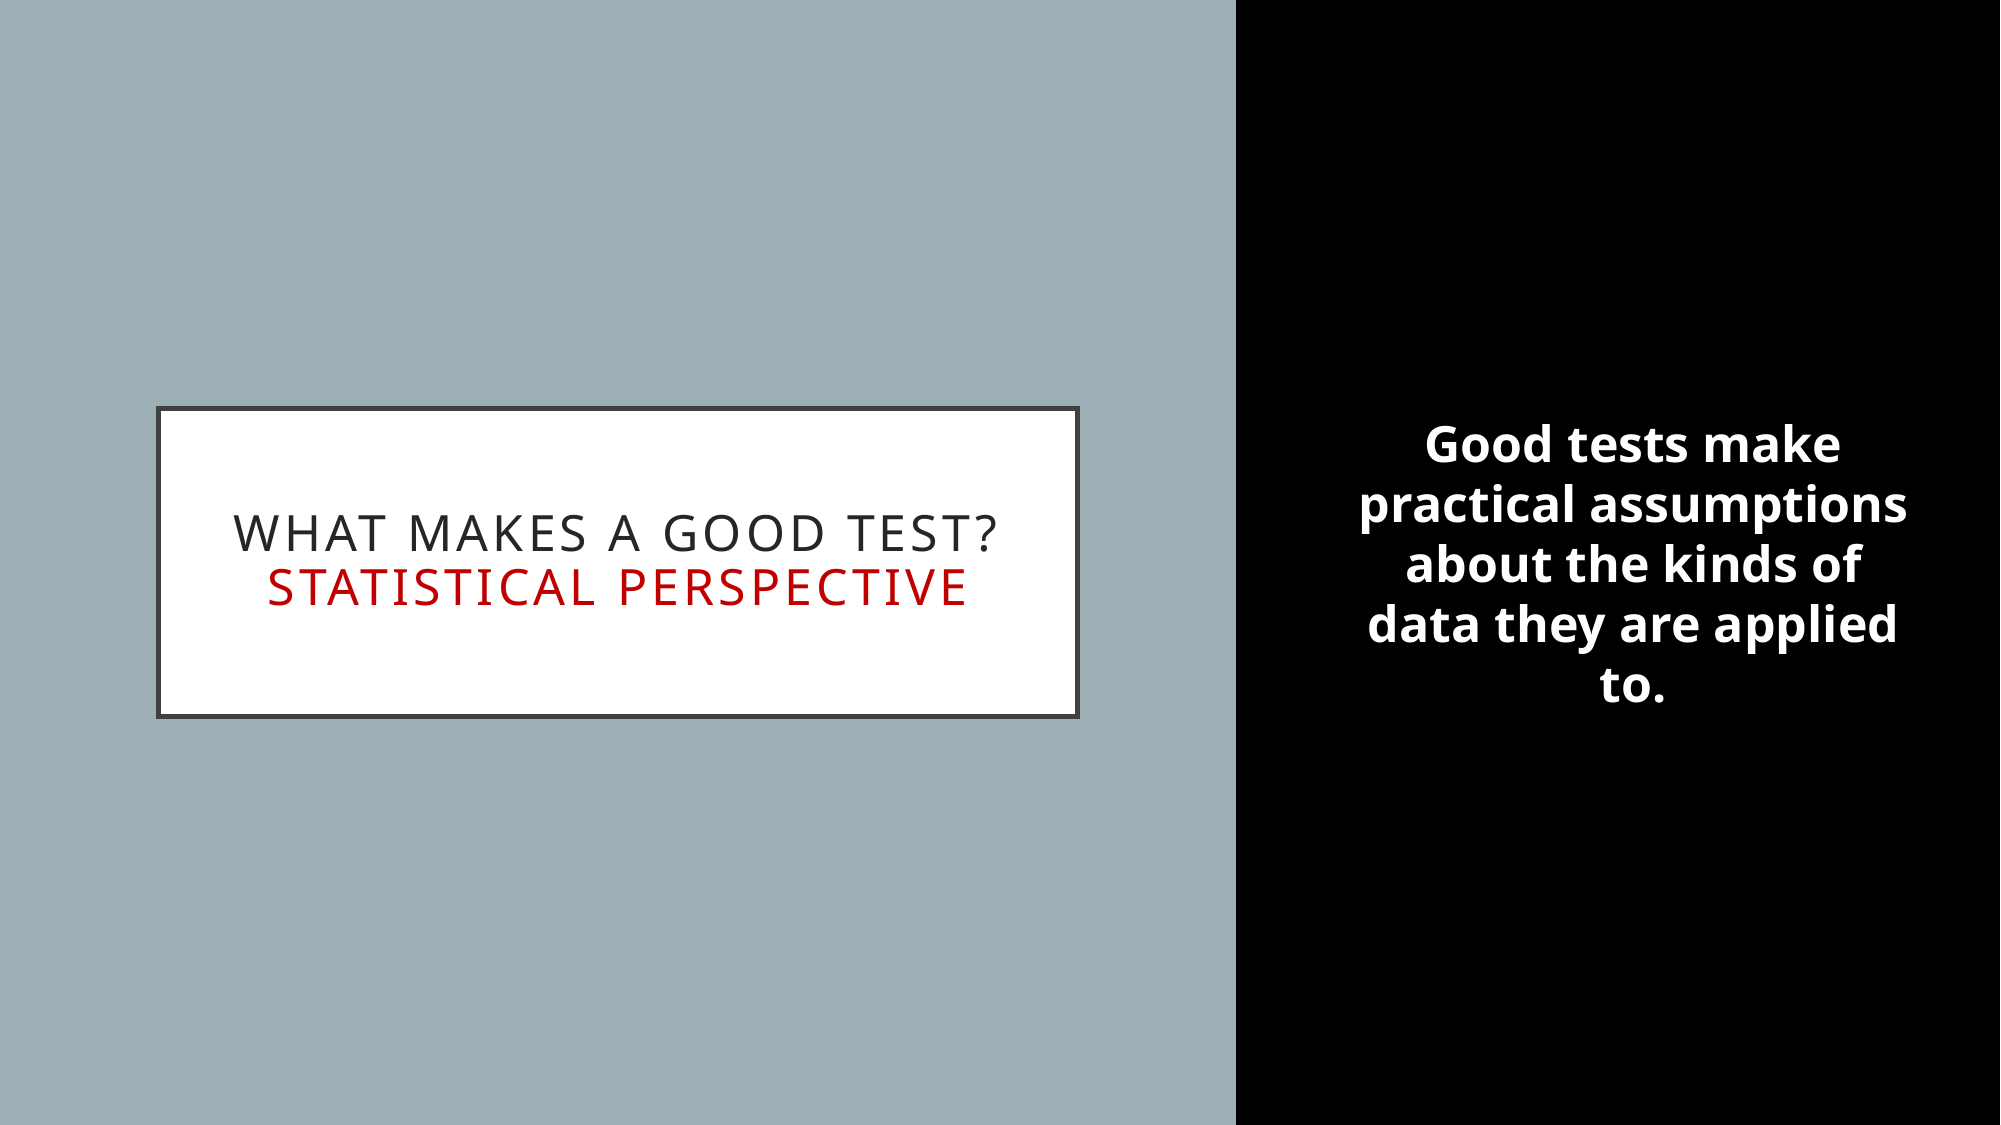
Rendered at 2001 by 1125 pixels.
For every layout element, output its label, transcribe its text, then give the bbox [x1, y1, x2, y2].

list Good tests make practical assumptions about the kinds of data they are applied to. [1333, 356, 1934, 769]
title What makes a good test? statistical perspective [156, 406, 1080, 719]
text_box [1235, 0, 2000, 1125]
